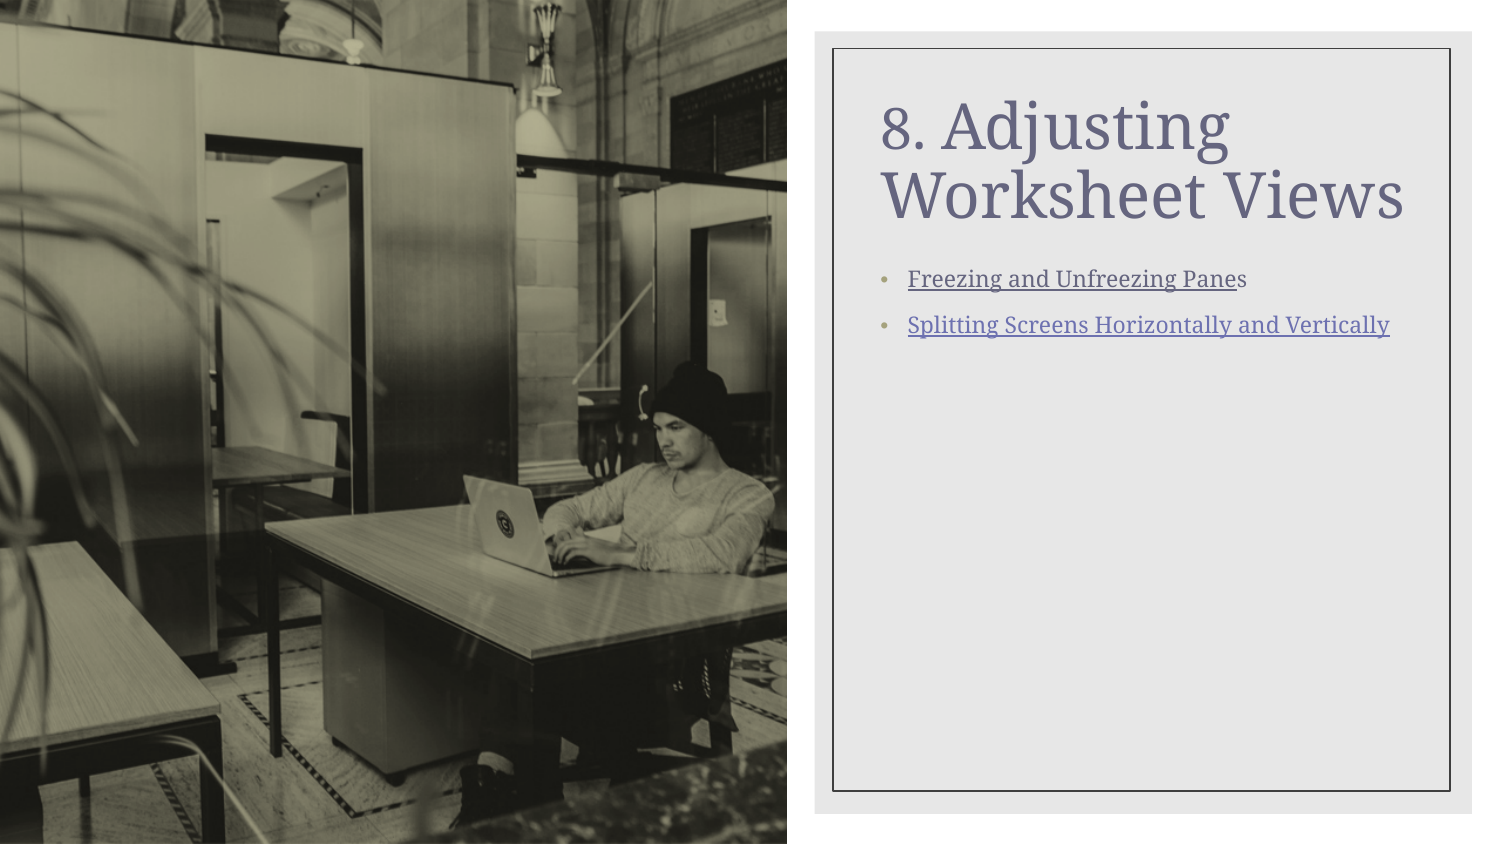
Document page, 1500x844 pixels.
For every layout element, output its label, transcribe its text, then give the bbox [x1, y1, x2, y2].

text_box [814, 31, 1472, 814]
list Freezing and Unfreezing Panes Splitting Screens Horizontally and Vertically [869, 258, 1403, 743]
title 8. Adjusting Worksheet Views [869, 79, 1420, 248]
text_box [832, 48, 1451, 791]
text_box [787, 0, 1500, 844]
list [0, 0, 787, 844]
